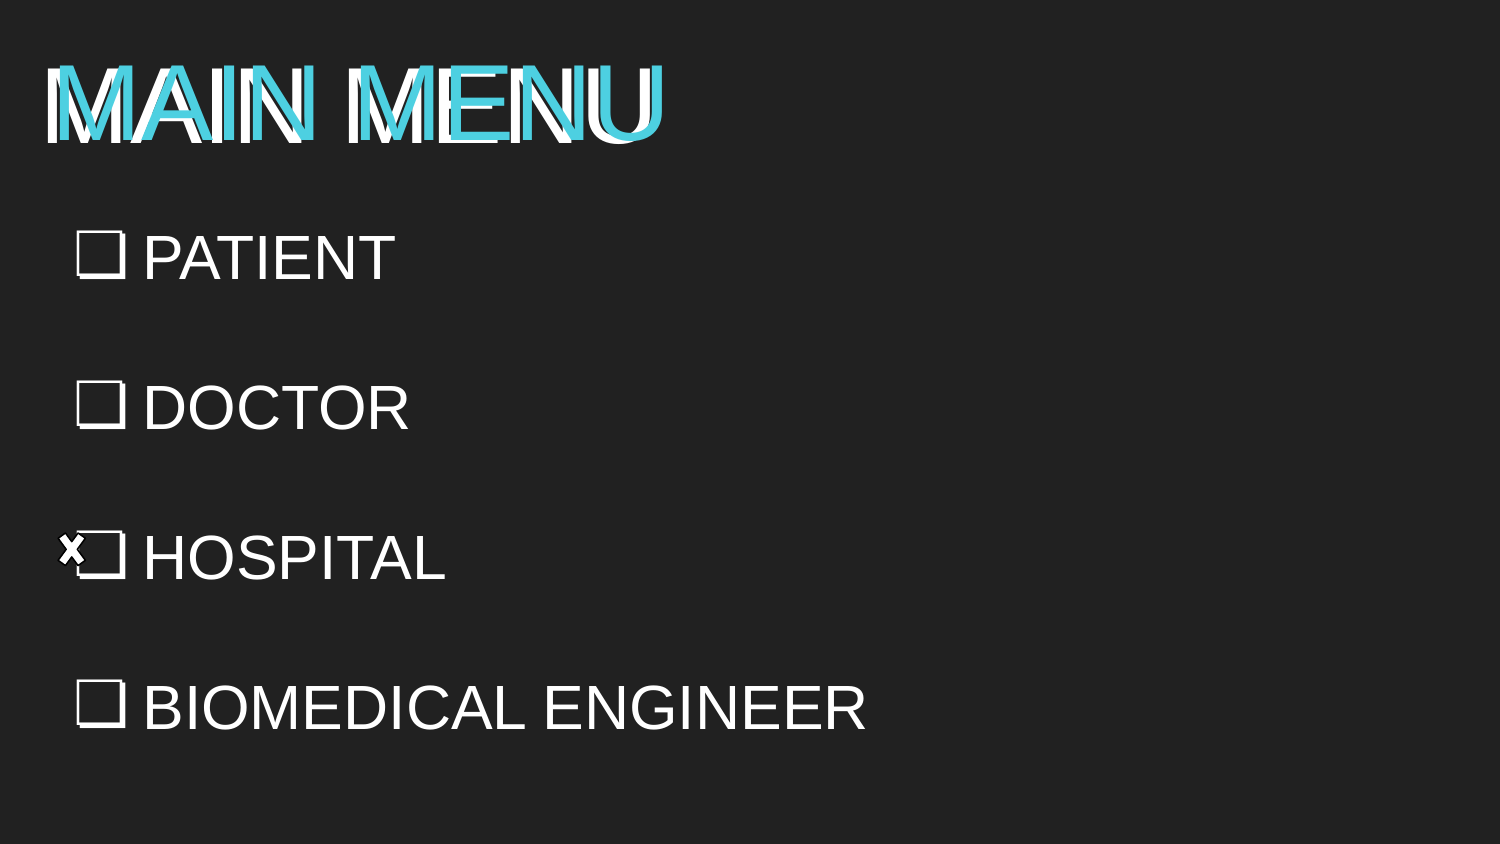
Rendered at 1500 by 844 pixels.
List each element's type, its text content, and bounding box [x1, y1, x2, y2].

text_box PATIENT DOCTOR HOSPITAL BIOMEDICAL ENGINEER [52, 202, 1391, 771]
title MAIN MENU [24, 0, 1423, 180]
text_box [79, 245, 1128, 368]
text_box [58, 532, 86, 566]
text_box MAIN MENU [36, 17, 716, 203]
